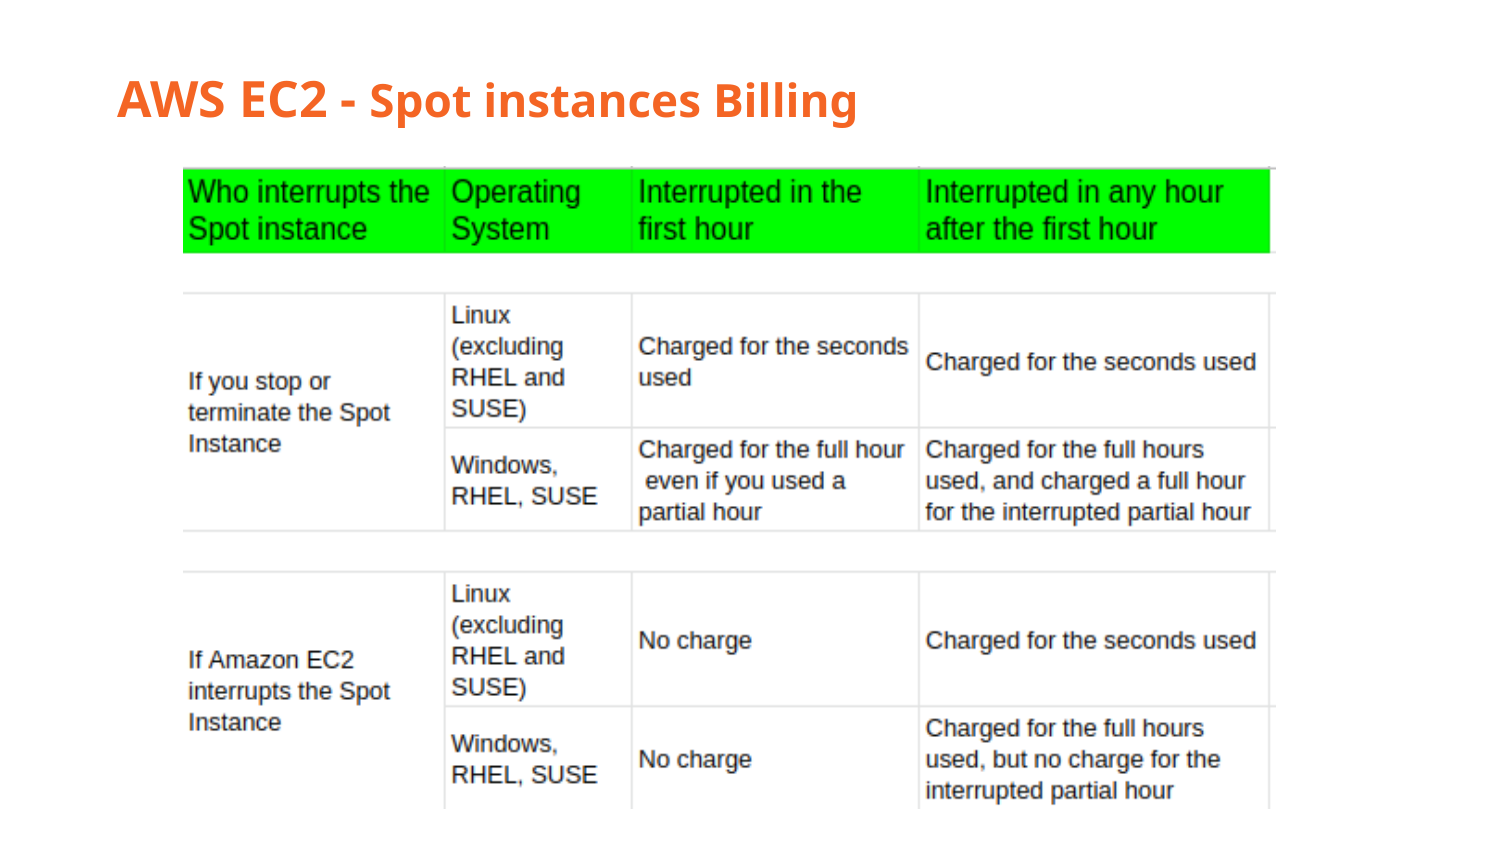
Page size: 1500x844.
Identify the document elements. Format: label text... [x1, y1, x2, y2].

title AWS EC2 - Spot instances Billing [102, 52, 1327, 179]
picture [183, 166, 1276, 810]
